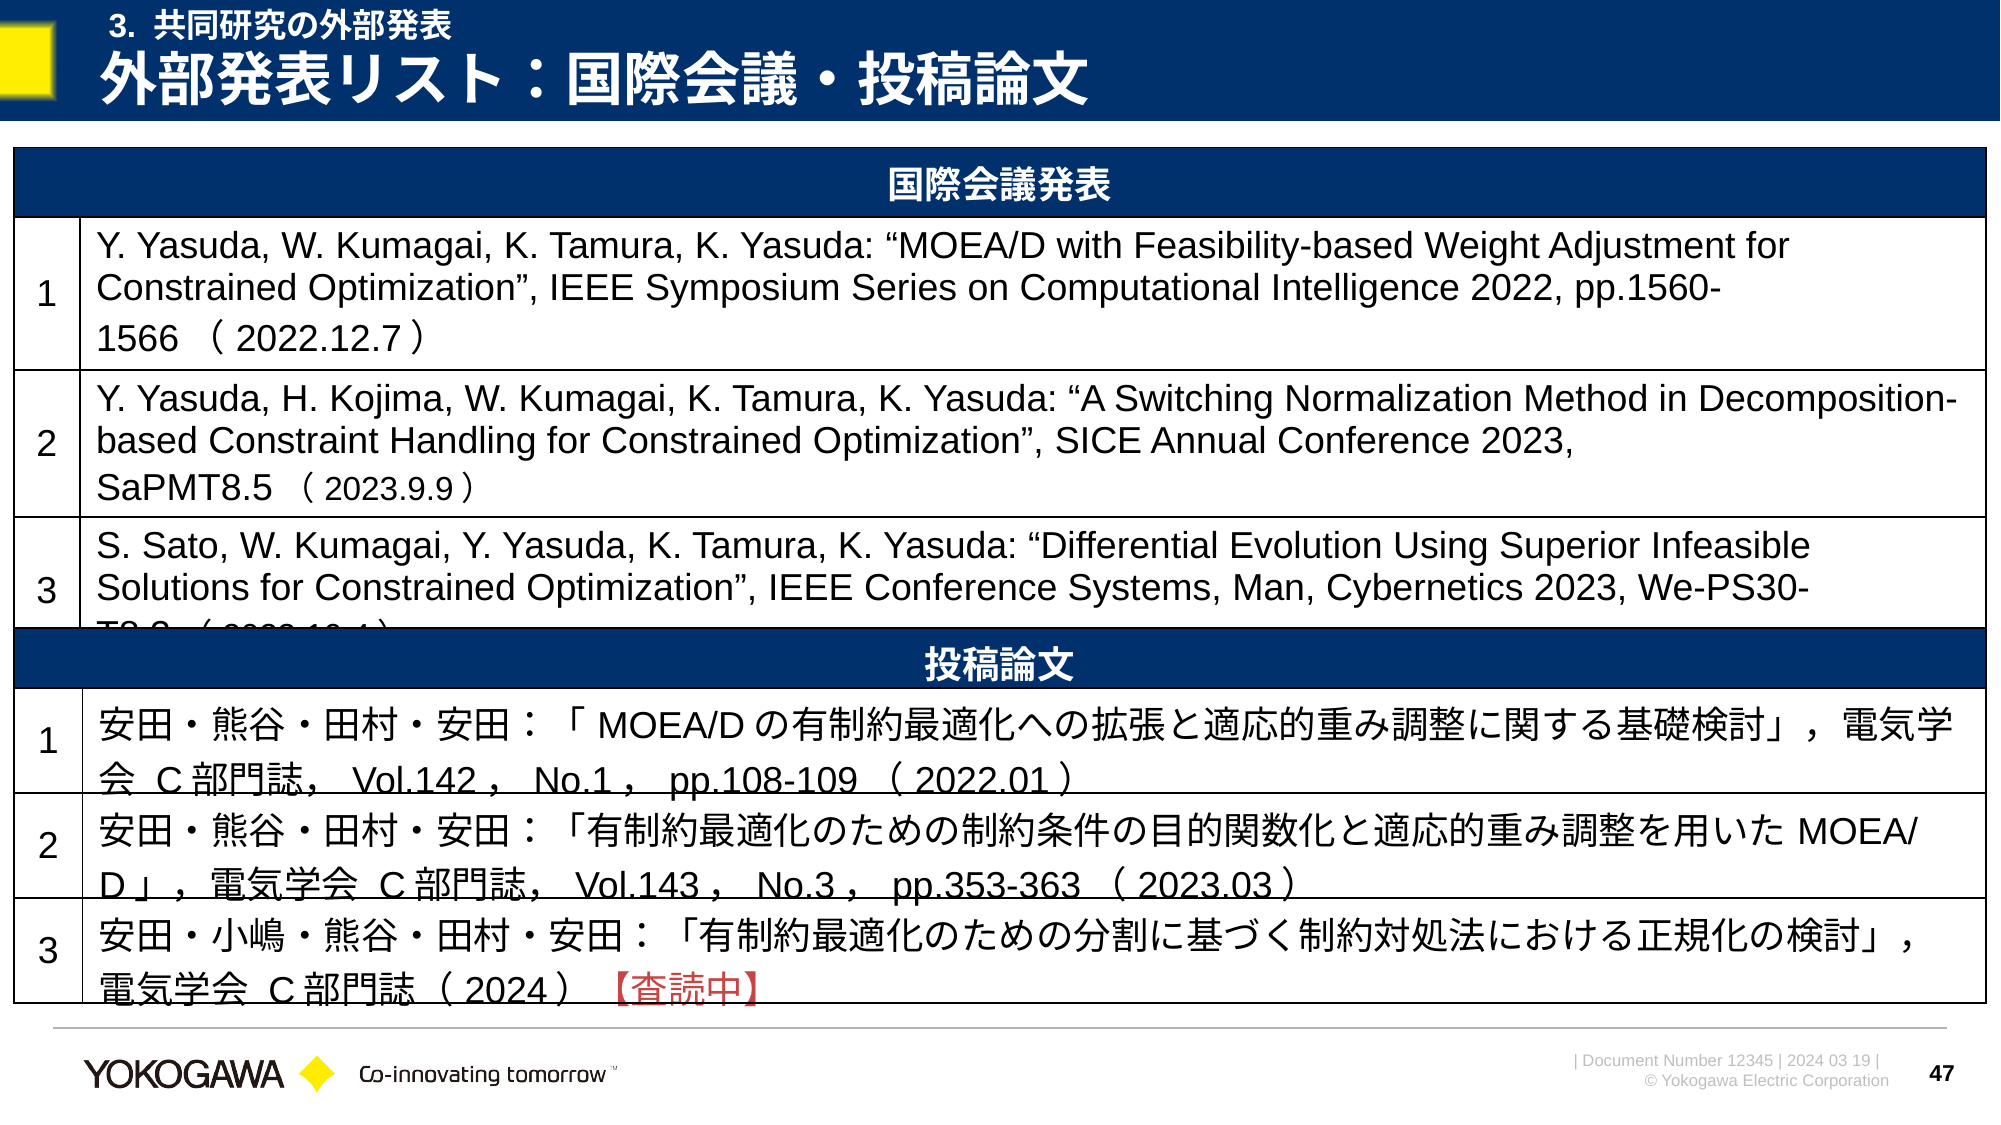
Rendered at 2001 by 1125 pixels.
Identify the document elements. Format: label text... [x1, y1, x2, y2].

table_cell 安田・熊谷・田村・安田：「有制約最適化のための制約条件の目的関数化と適応的重み調整を用いたMOEA/D」，電気学会 C部門誌，Vol.143，No.3，pp.353-363（2023.03） [83, 794, 1985, 897]
table_cell 1 [15, 689, 82, 792]
table_cell 安田・熊谷・田村・安田：「MOEA/Dの有制約最適化への拡張と適応的重み調整に関する基礎検討」，電気学会 C部門誌，Vol.142，No.1，pp.108-109（2022.01） [83, 689, 1985, 792]
slide_number 47 [1904, 1042, 1970, 1103]
table_cell 3 [15, 518, 79, 627]
table_cell 1 [15, 218, 79, 369]
table_header 投稿論文 [15, 629, 1985, 687]
picture [0, 6, 69, 115]
table_cell 2 [15, 794, 82, 897]
table_cell 3 [15, 899, 82, 1002]
title 外部発表リスト：国際会議・投稿論文 [84, 39, 1955, 125]
text_box 3. 共同研究の外部発表 [93, 0, 836, 52]
table_cell 2 [15, 371, 79, 516]
table_cell Y. Yasuda, W. Kumagai, K. Tamura, K. Yasuda: “MOEA/D with Feasibility-based Weight Adjustment for Constrained Optimization”, IEEE Symposium Series on Computational Intelligence 2022, pp.1560-1566（2022.12.7） [81, 218, 1985, 369]
table_cell S. Sato, W. Kumagai, Y. Yasuda, K. Tamura, K. Yasuda: “Differential Evolution Using Superior Infeasible Solutions for Constrained Optimization”, IEEE Conference Systems, Man, Cybernetics 2023, We-PS30-T8.3（2023.10.4） [81, 518, 1985, 627]
table_cell 安田・小嶋・熊谷・田村・安田：「有制約最適化のための分割に基づく制約対処法における正規化の検討」，電気学会 C部門誌（2024）【査読中】 [83, 899, 1985, 1002]
table_header 国際会議発表 [15, 148, 1985, 216]
table_cell Y. Yasuda, H. Kojima, W. Kumagai, K. Tamura, K. Yasuda: “A Switching Normalization Method in Decomposition-based Constraint Handling for Constrained Optimization”, SICE Annual Conference 2023, SaPMT8.5（2023.9.9） [81, 371, 1985, 516]
picture [83, 1055, 617, 1093]
